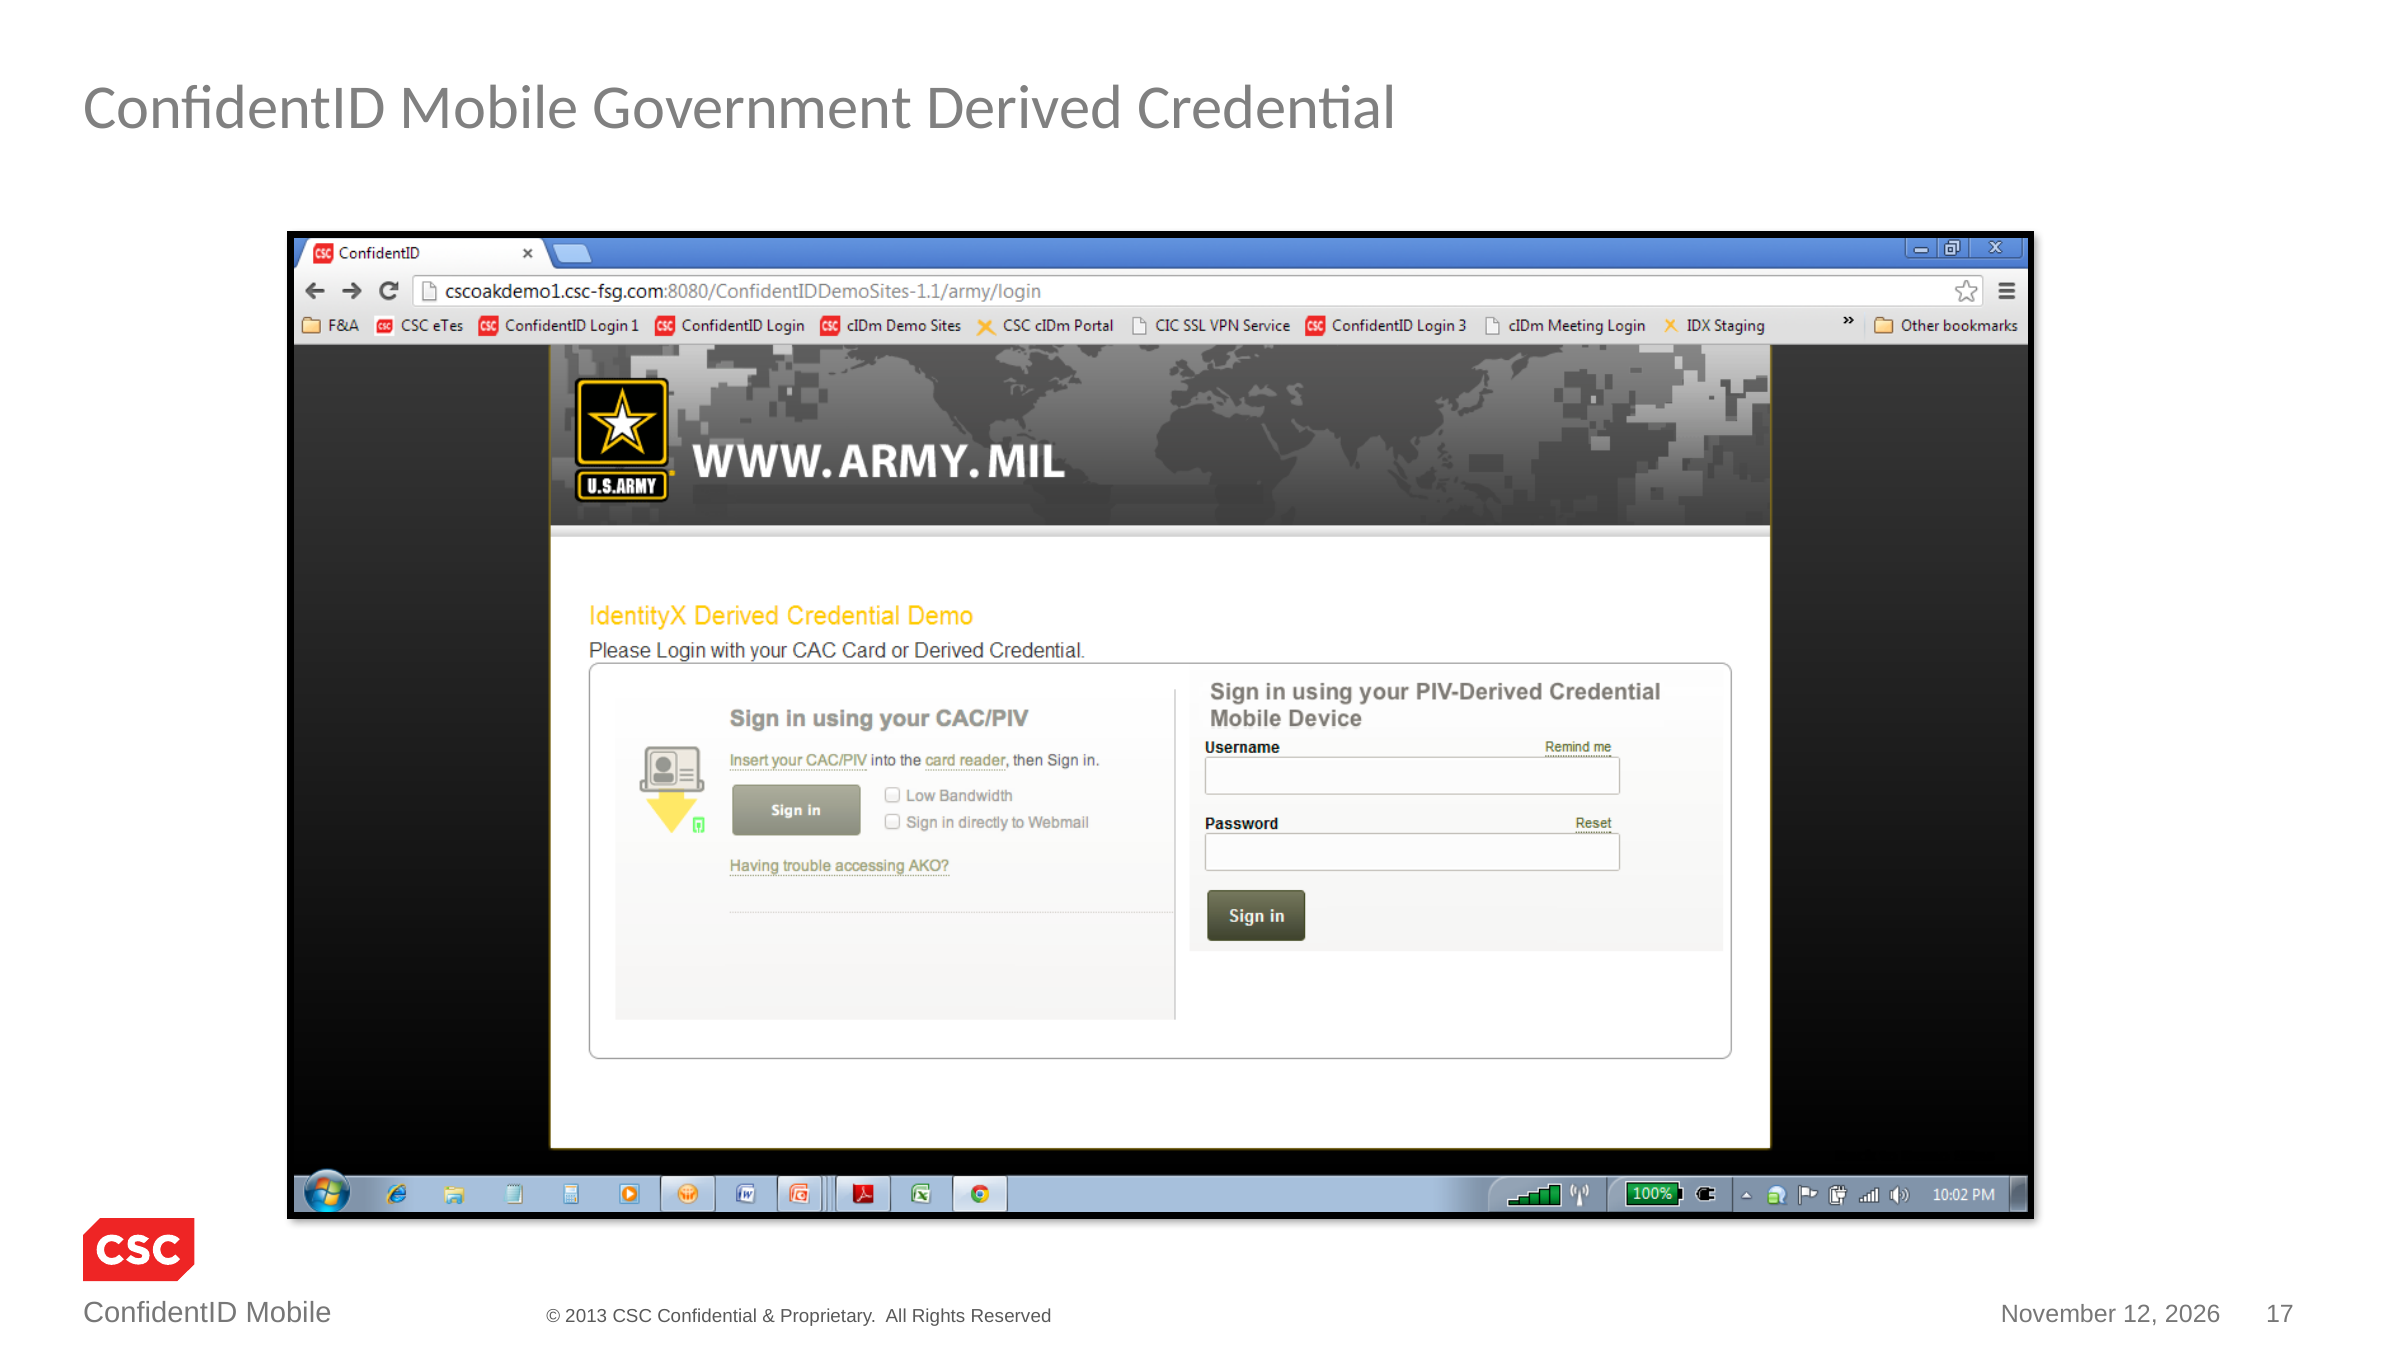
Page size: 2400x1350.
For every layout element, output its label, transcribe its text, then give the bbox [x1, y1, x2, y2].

title ConfidentID Mobile Government Derived Credential [82, 74, 2291, 230]
picture [323, 1208, 331, 1213]
picture [293, 237, 2029, 1213]
